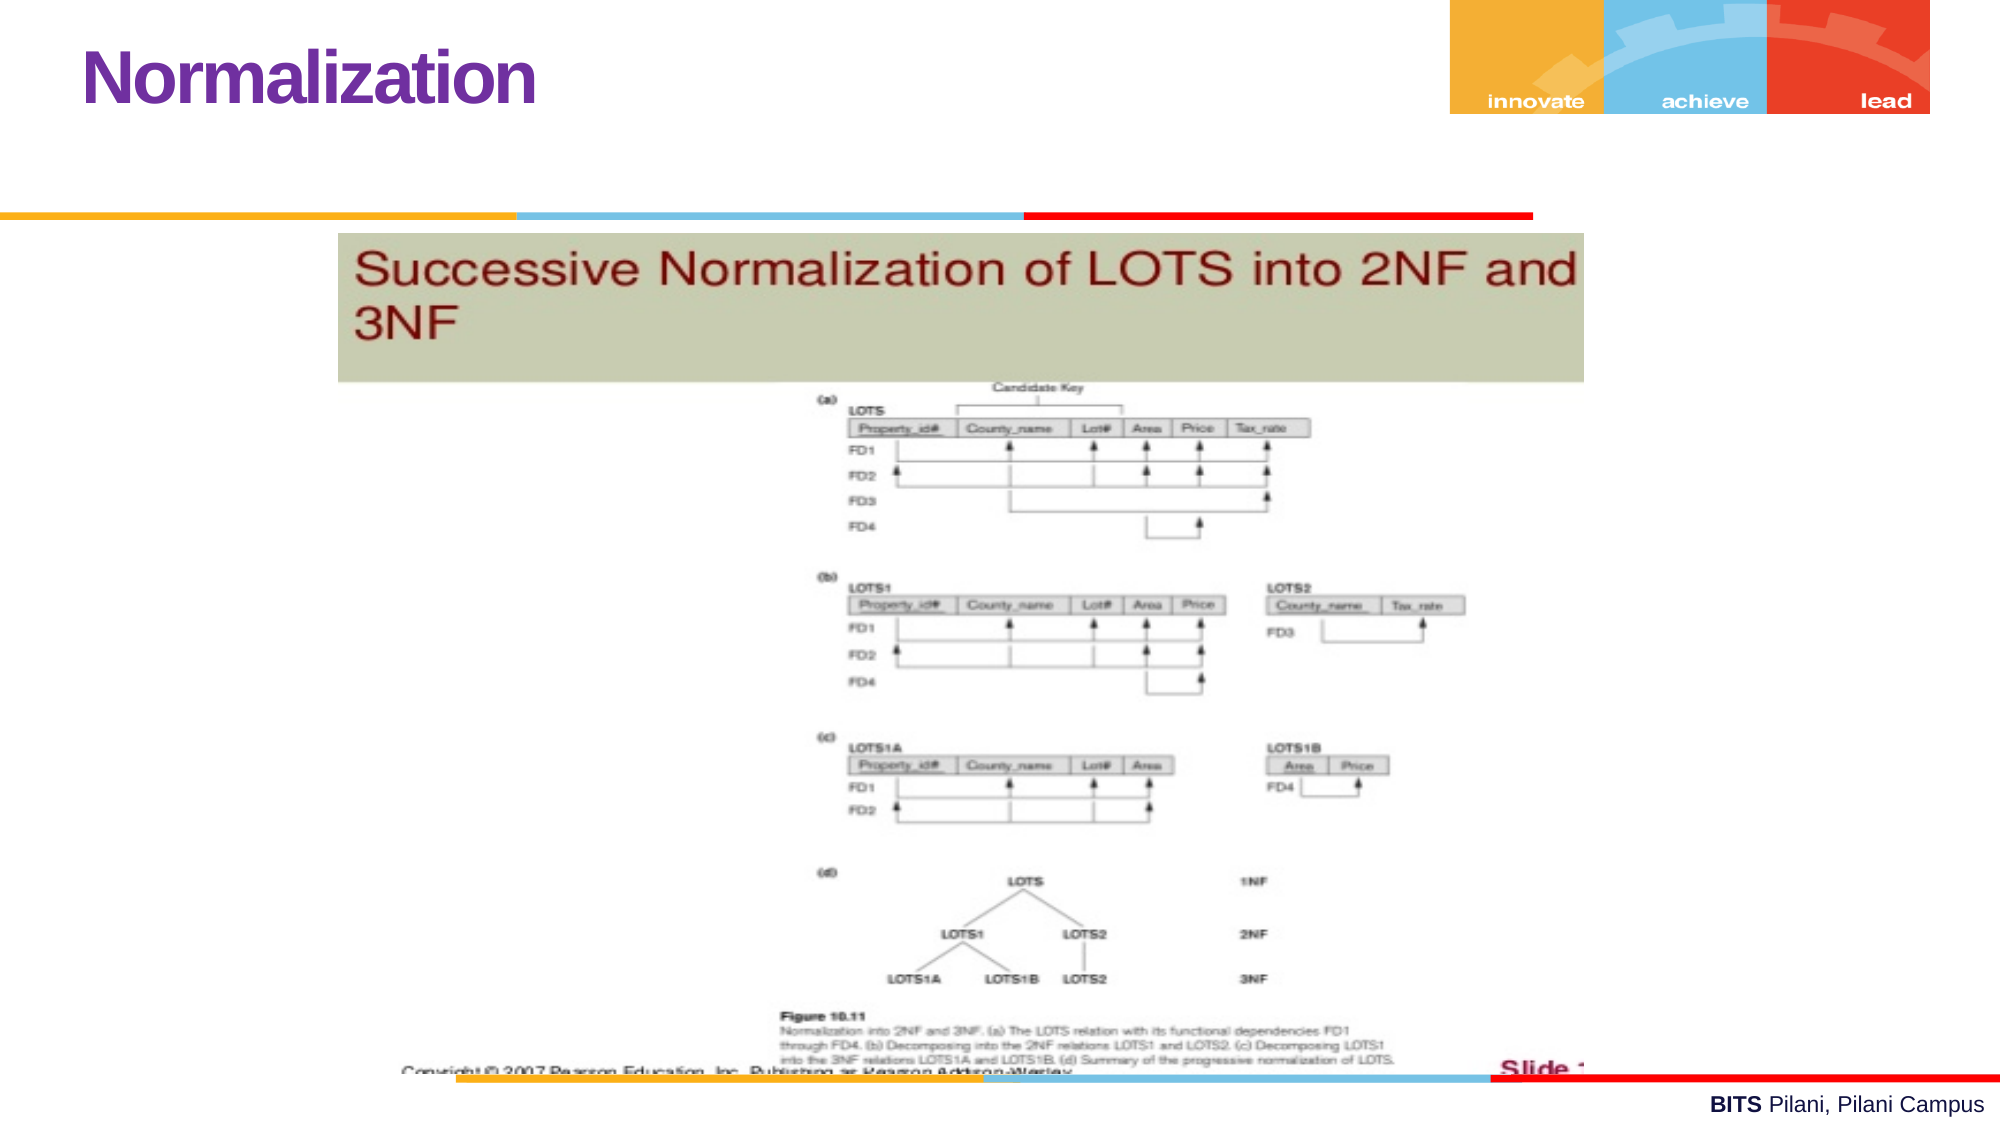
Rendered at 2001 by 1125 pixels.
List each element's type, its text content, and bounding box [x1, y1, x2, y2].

picture [1449, 0, 1930, 114]
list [338, 233, 1584, 1074]
list Normalization [66, 24, 1450, 213]
